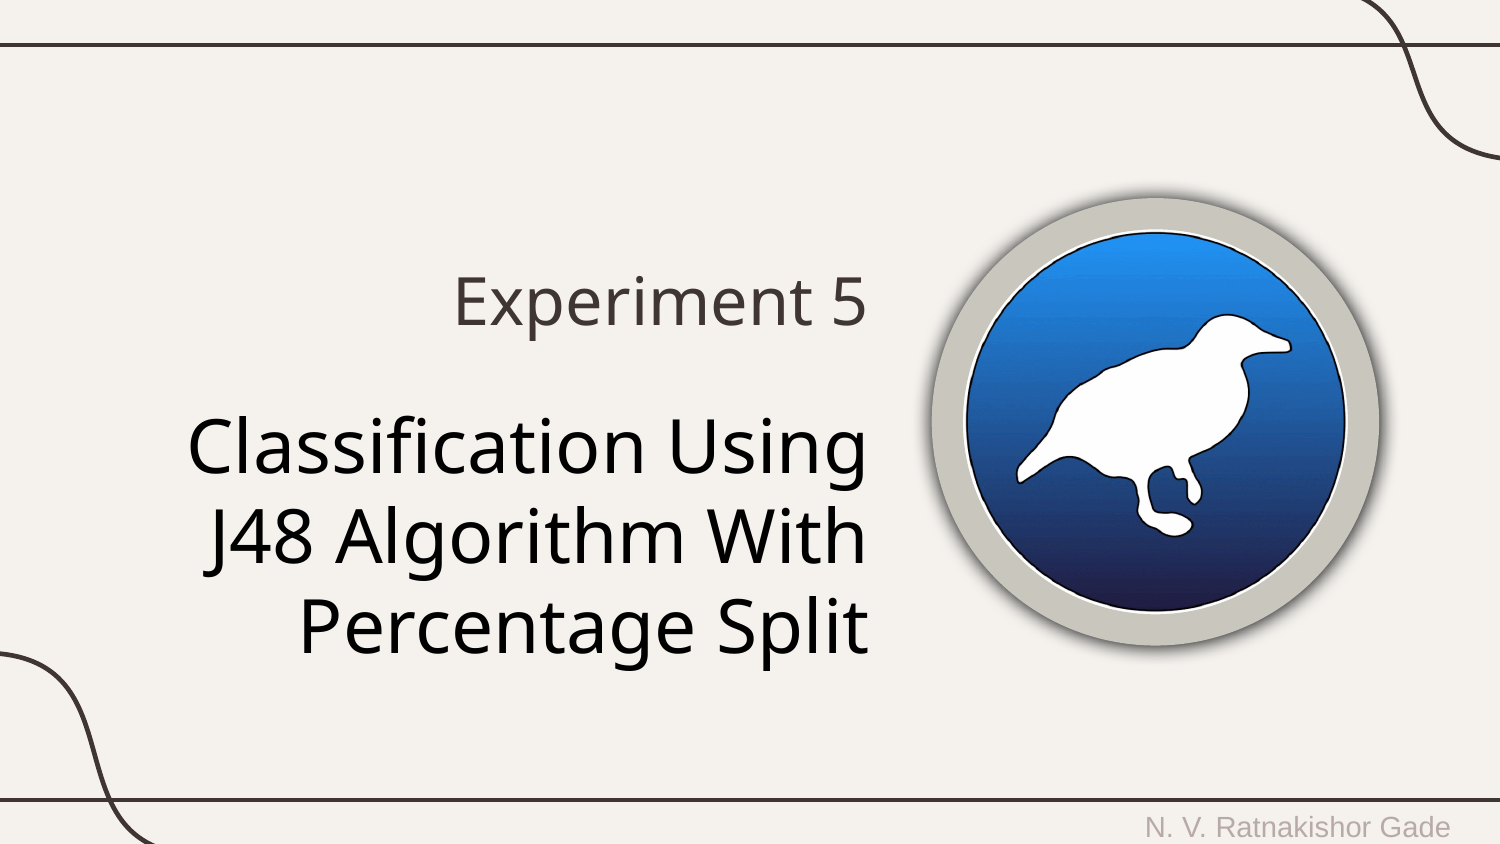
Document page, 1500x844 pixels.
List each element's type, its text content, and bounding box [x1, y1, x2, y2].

title Experiment 5 [397, 243, 885, 404]
title Classification Using J48 Algorithm With Percentage Split [112, 383, 885, 517]
picture [947, 213, 1364, 631]
